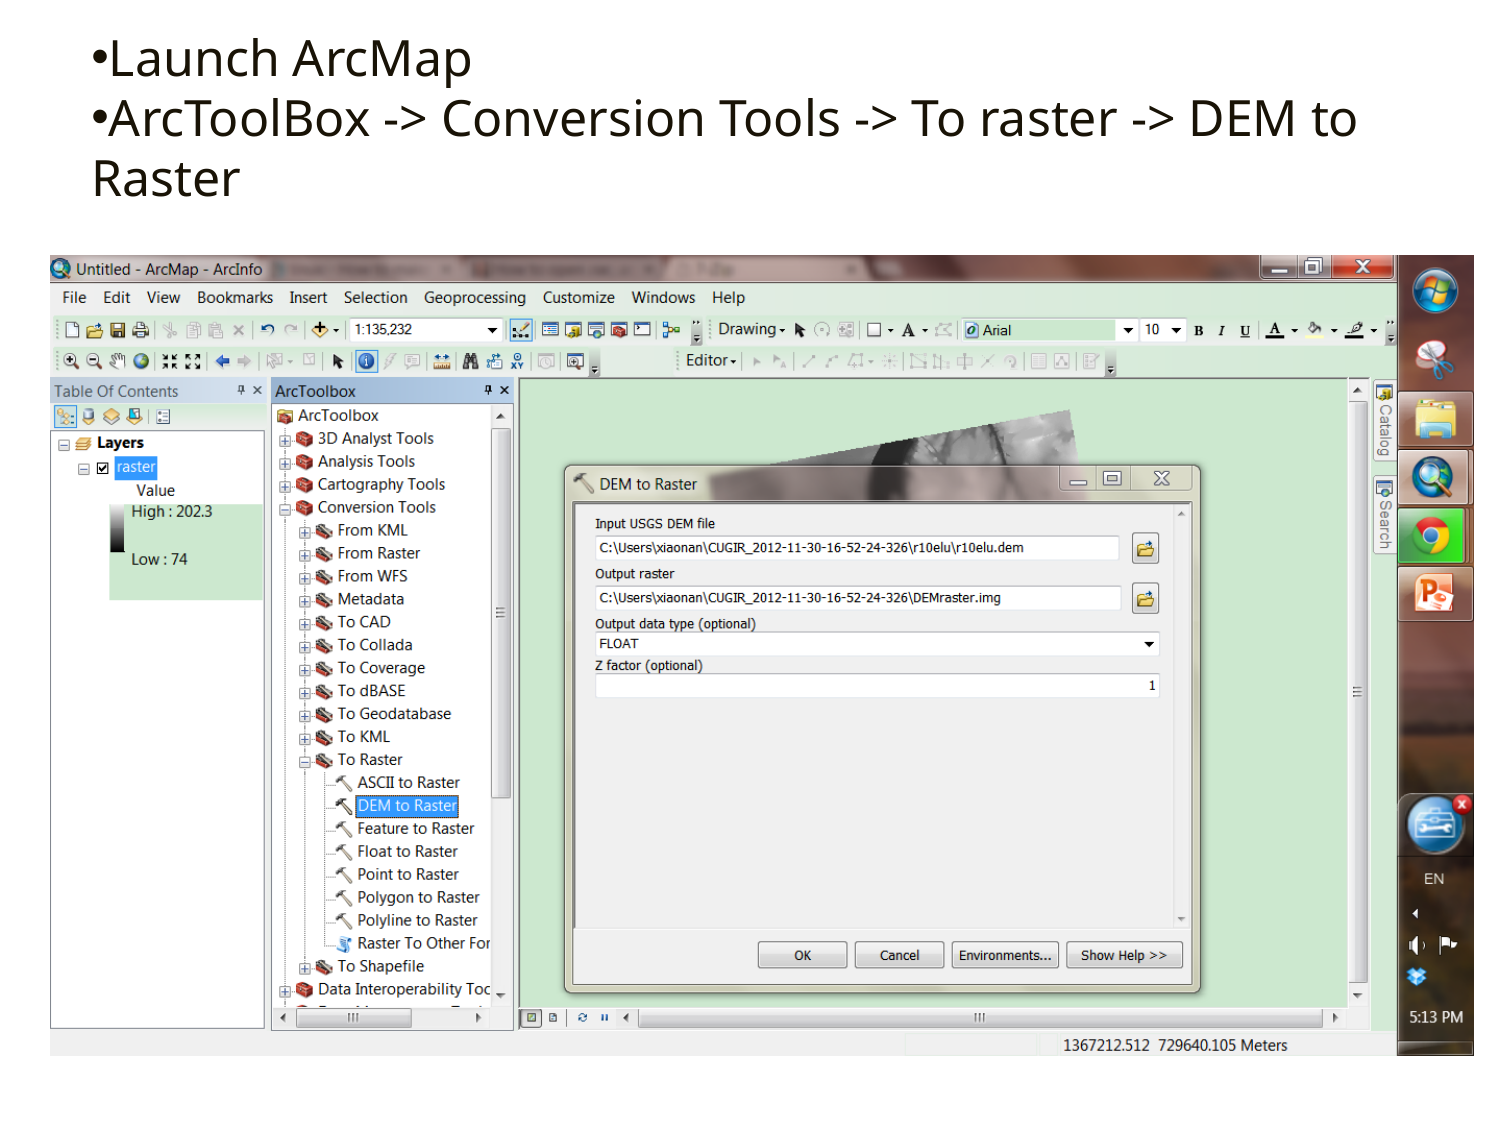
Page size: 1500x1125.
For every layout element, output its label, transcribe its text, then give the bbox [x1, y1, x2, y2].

picture [50, 255, 1474, 1056]
text_box Launch ArcMap ArcToolBox -> Conversion Tools -> To raster -> DEM to Raster [76, 19, 1447, 214]
